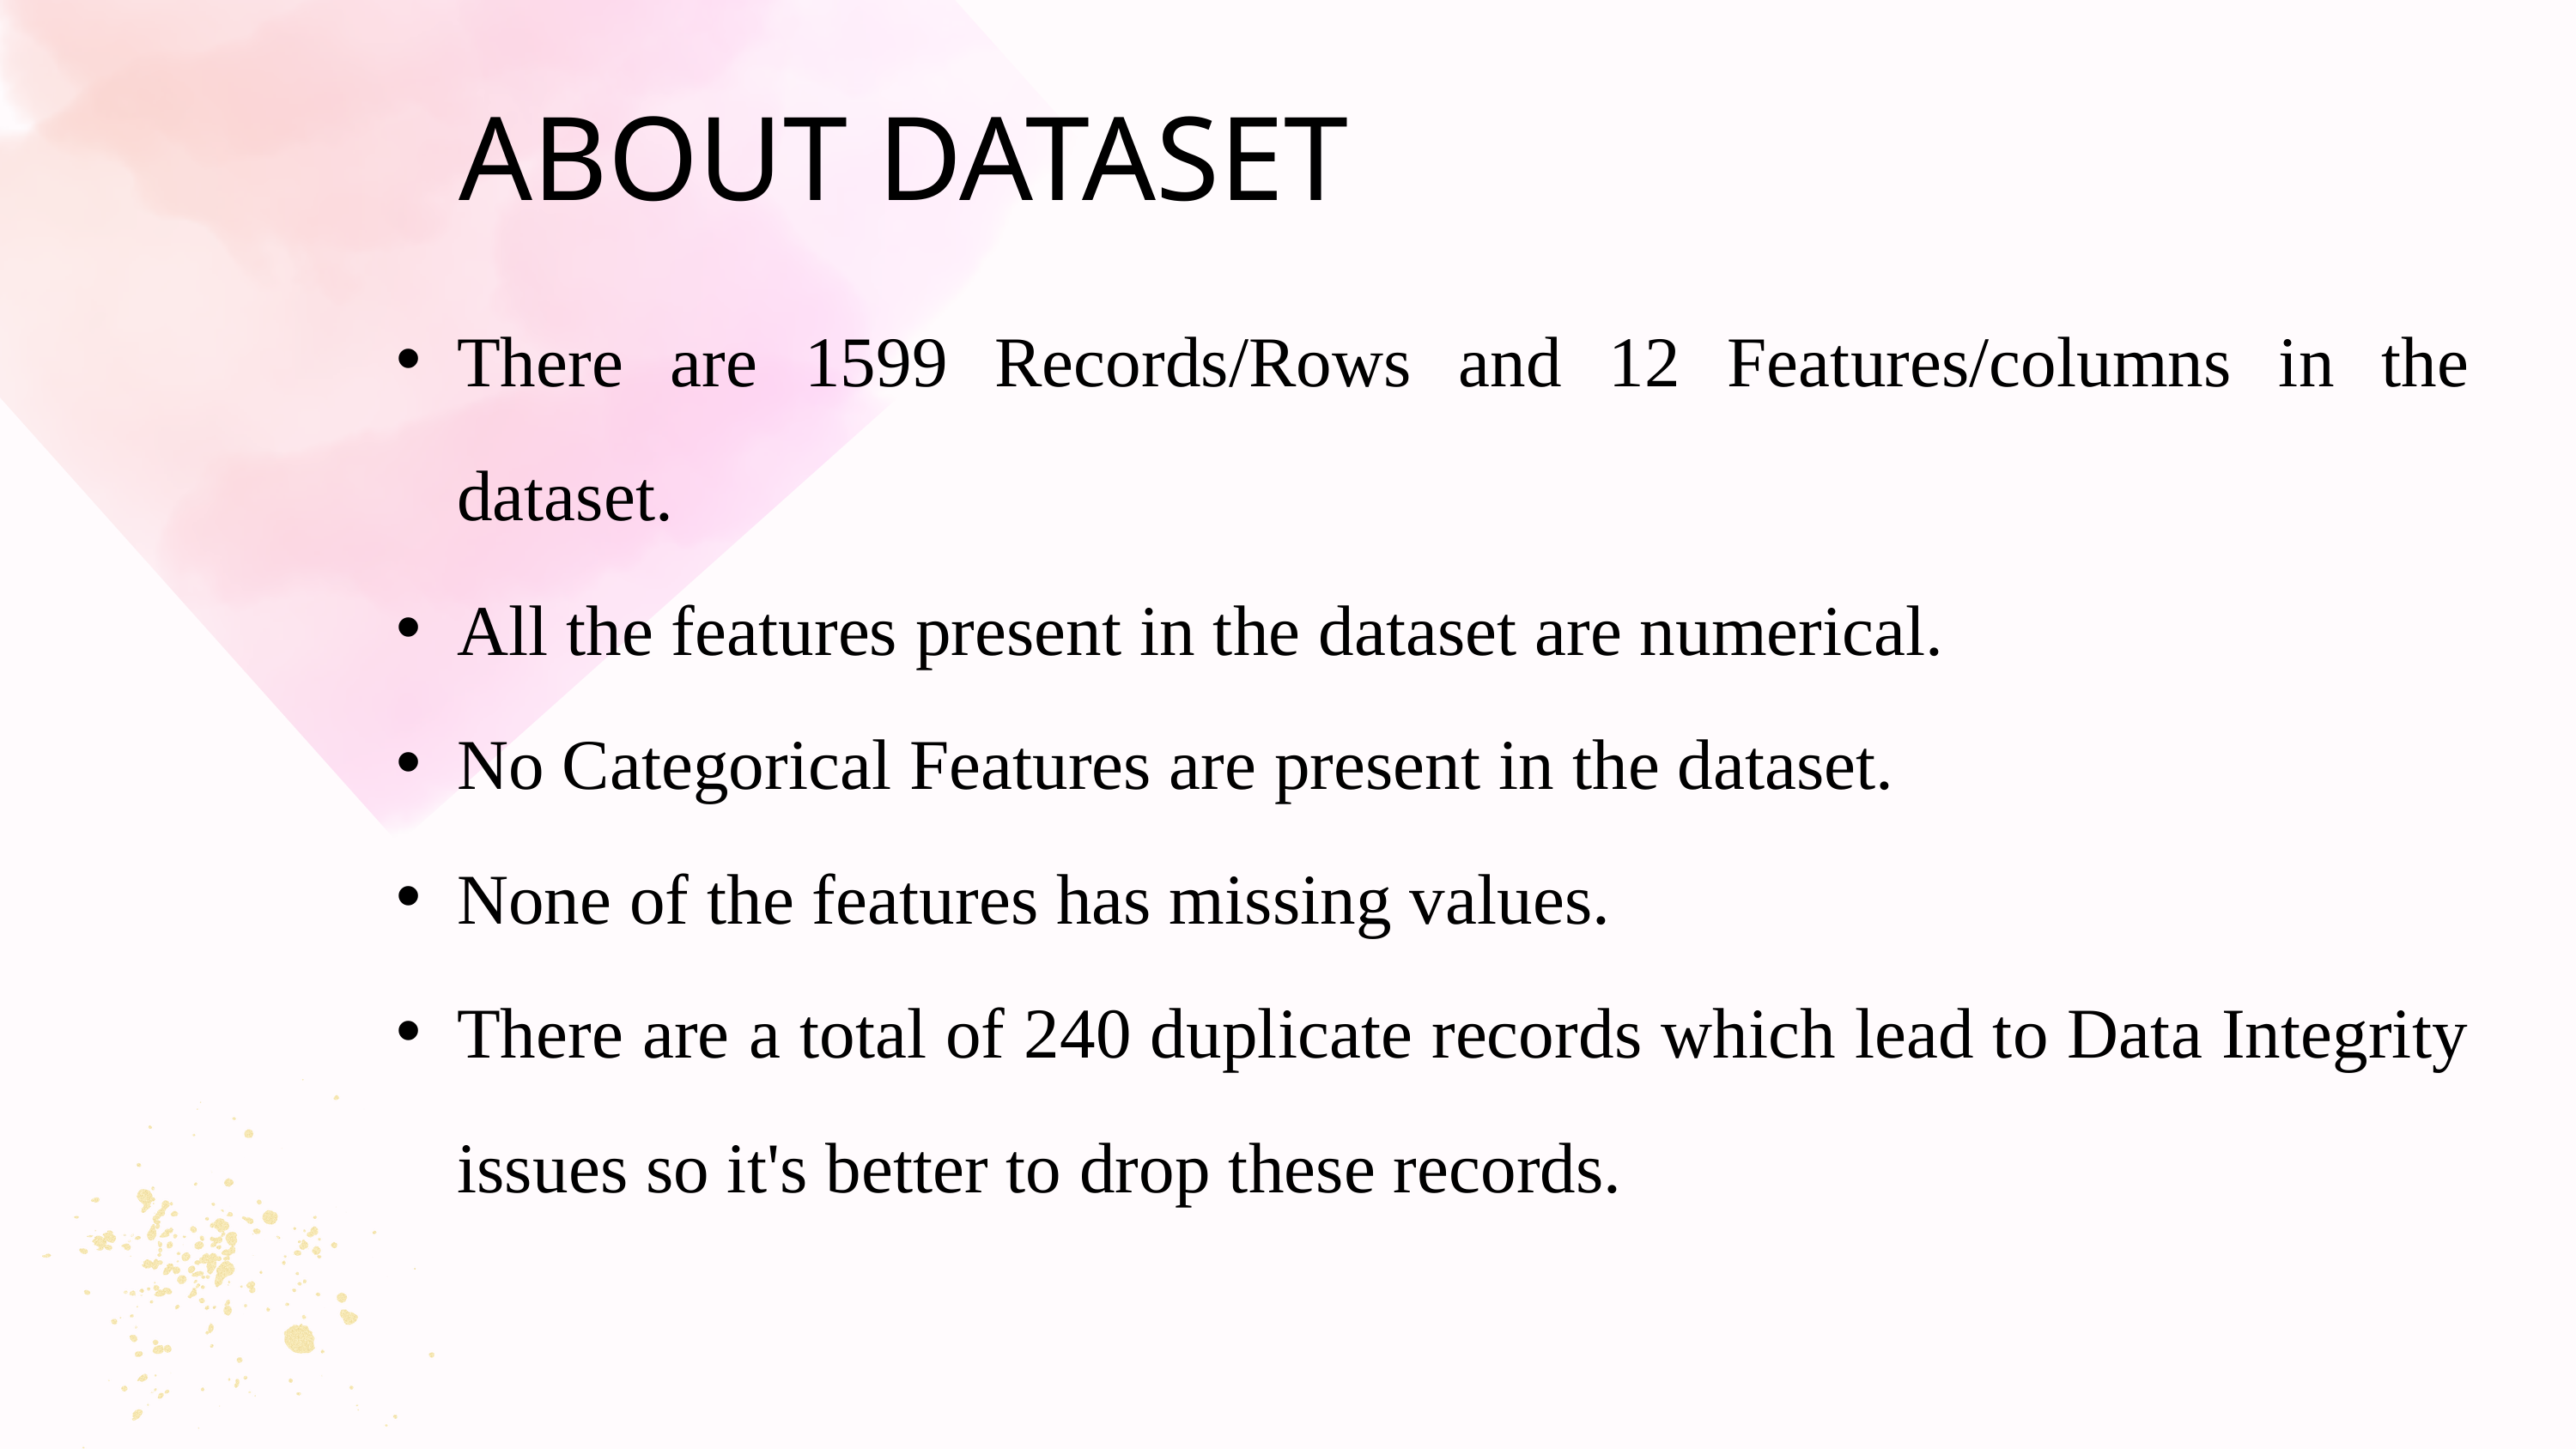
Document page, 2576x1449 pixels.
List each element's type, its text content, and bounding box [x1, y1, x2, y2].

text_box [0, 0, 1092, 773]
text_box There are 1599 Records/Rows and 12 Features/columns in the dataset. All the features present in the dataset are numerical. No Categorical Features are present in the dataset. None of the features has missing values. There are a total of 240 duplicate records which lead to Data Integrity issues so it's better to drop these records. [335, 266, 2472, 1449]
text_box [41, 1079, 335, 1449]
text_box ABOUT DATASET [289, 61, 1520, 224]
